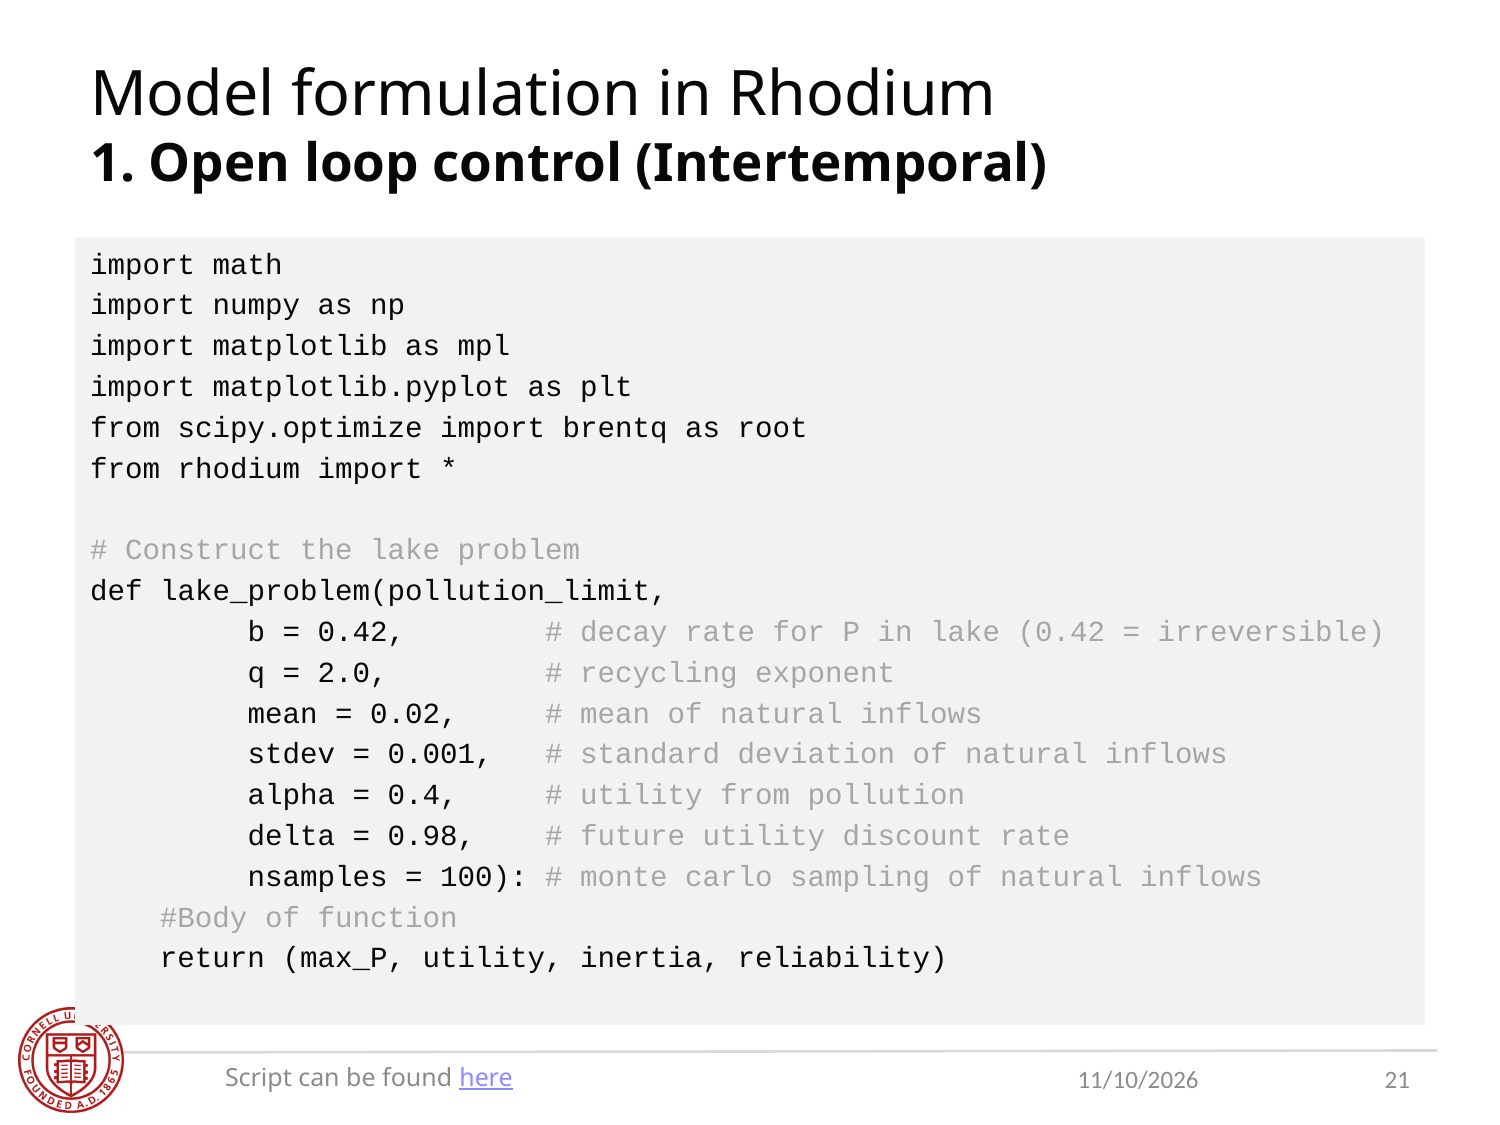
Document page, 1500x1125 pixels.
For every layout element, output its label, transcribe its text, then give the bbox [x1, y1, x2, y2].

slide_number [1062, 1056, 1225, 1100]
list import math import numpy as np import matplotlib as mpl import matplotlib.pyplot as plt from scipy.optimize import brentq as root from rhodium import * # Construct the lake problem def lake_problem(pollution_limit, b = 0.42, # decay rate for P in lake (0.42 = irreversible) q = 2.0, # recycling exponent mean = 0.02, # mean of natural inflows stdev = 0.001, # standard deviation of natural inflows alpha = 0.4, # utility from pollution delta = 0.98, # future utility discount rate nsamples = 100): # monte carlo sampling of natural inflows #Body of function return (max_P, utility, inertia, reliability) [75, 237, 1425, 1025]
picture [18, 1007, 124, 1113]
text_box Script can be found here [162, 1056, 575, 1100]
slide_number 21 [1237, 1056, 1425, 1100]
title Model formulation in Rhodium 1. Open loop control (Intertemporal) [75, 45, 1425, 200]
